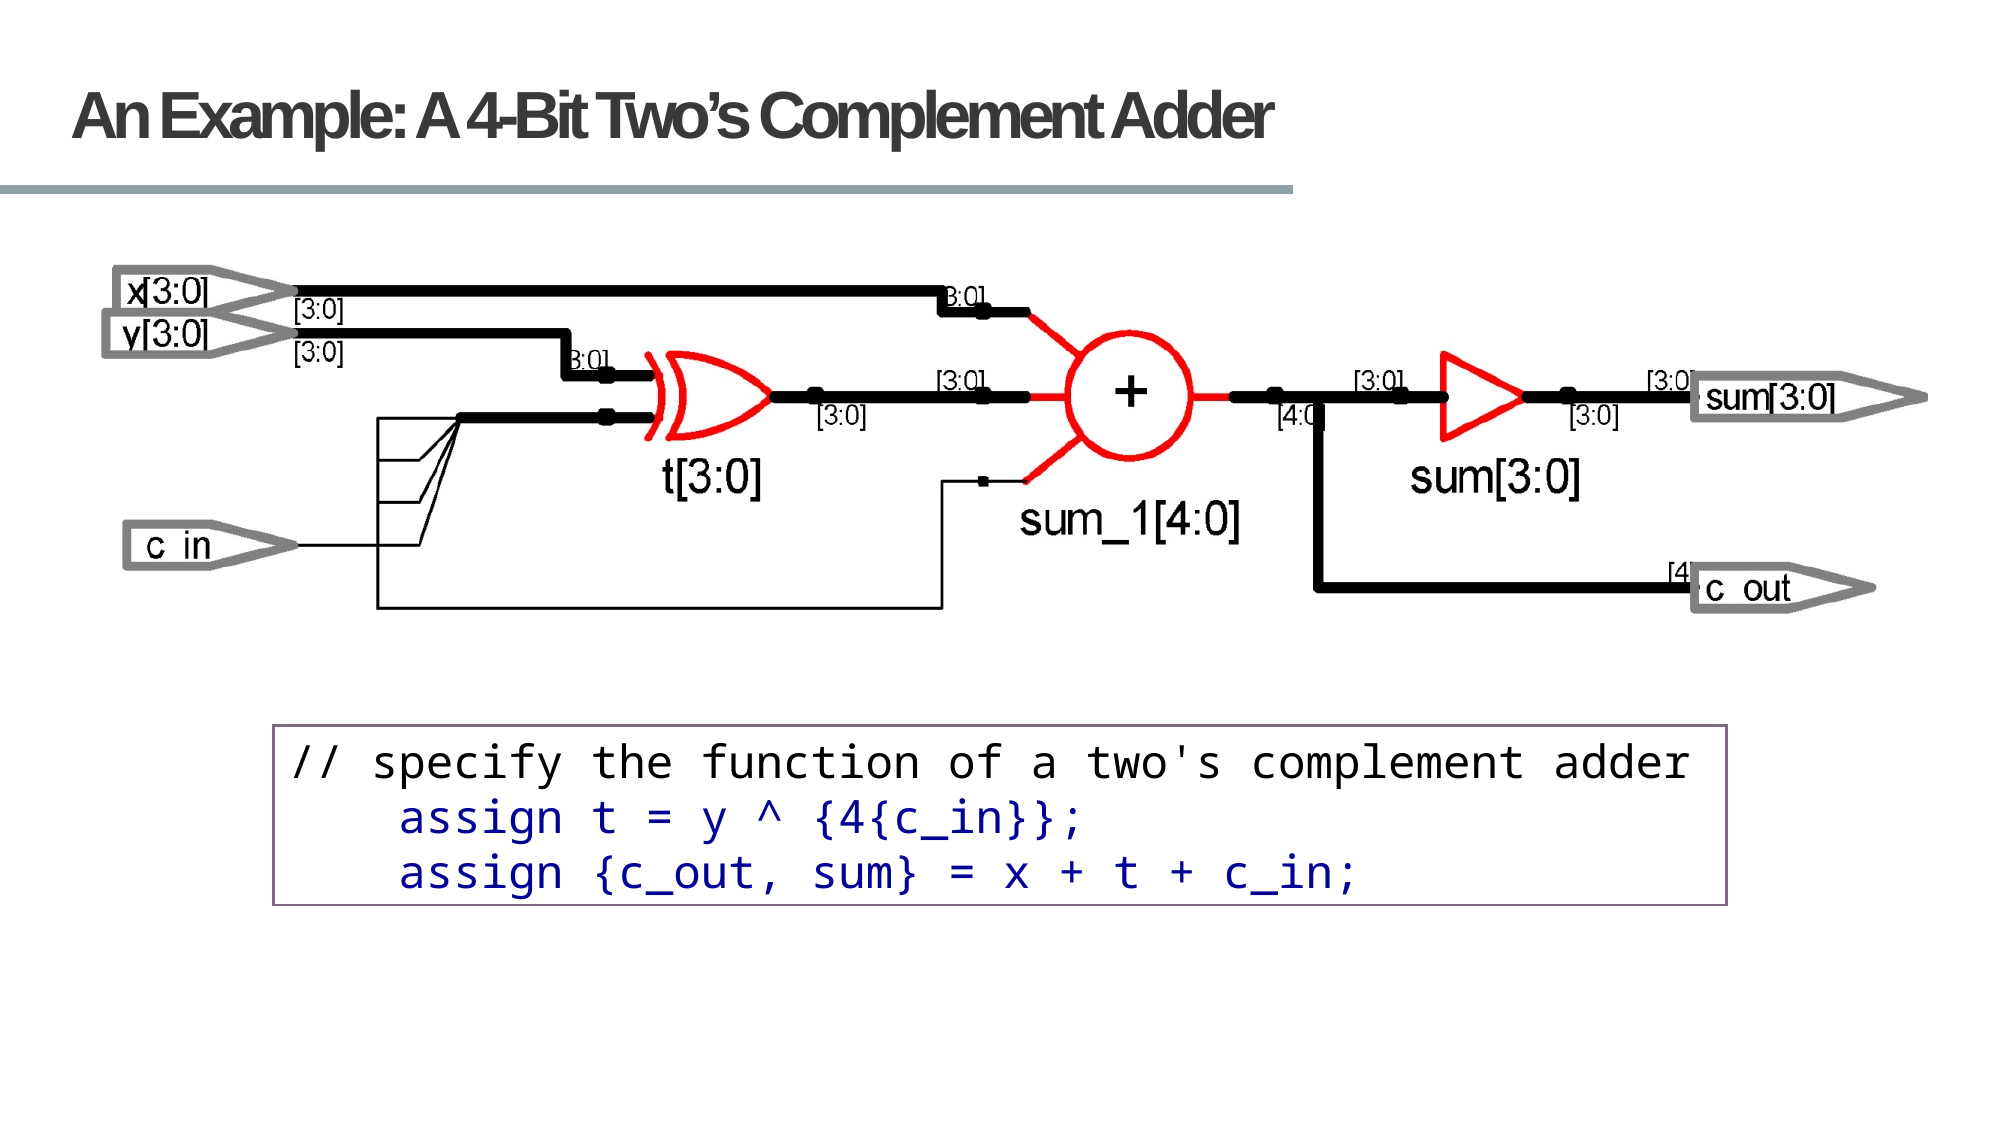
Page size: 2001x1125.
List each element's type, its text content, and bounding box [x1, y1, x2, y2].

title An Example: A 4-Bit Two’s Complement Adder [55, 53, 1435, 180]
picture [96, 261, 1928, 621]
text_box // specify the function of a two's complement adder assign t = y ^ {4{c_in}}; assign {c_out, sum} = x + t + c_in; [273, 725, 1727, 905]
